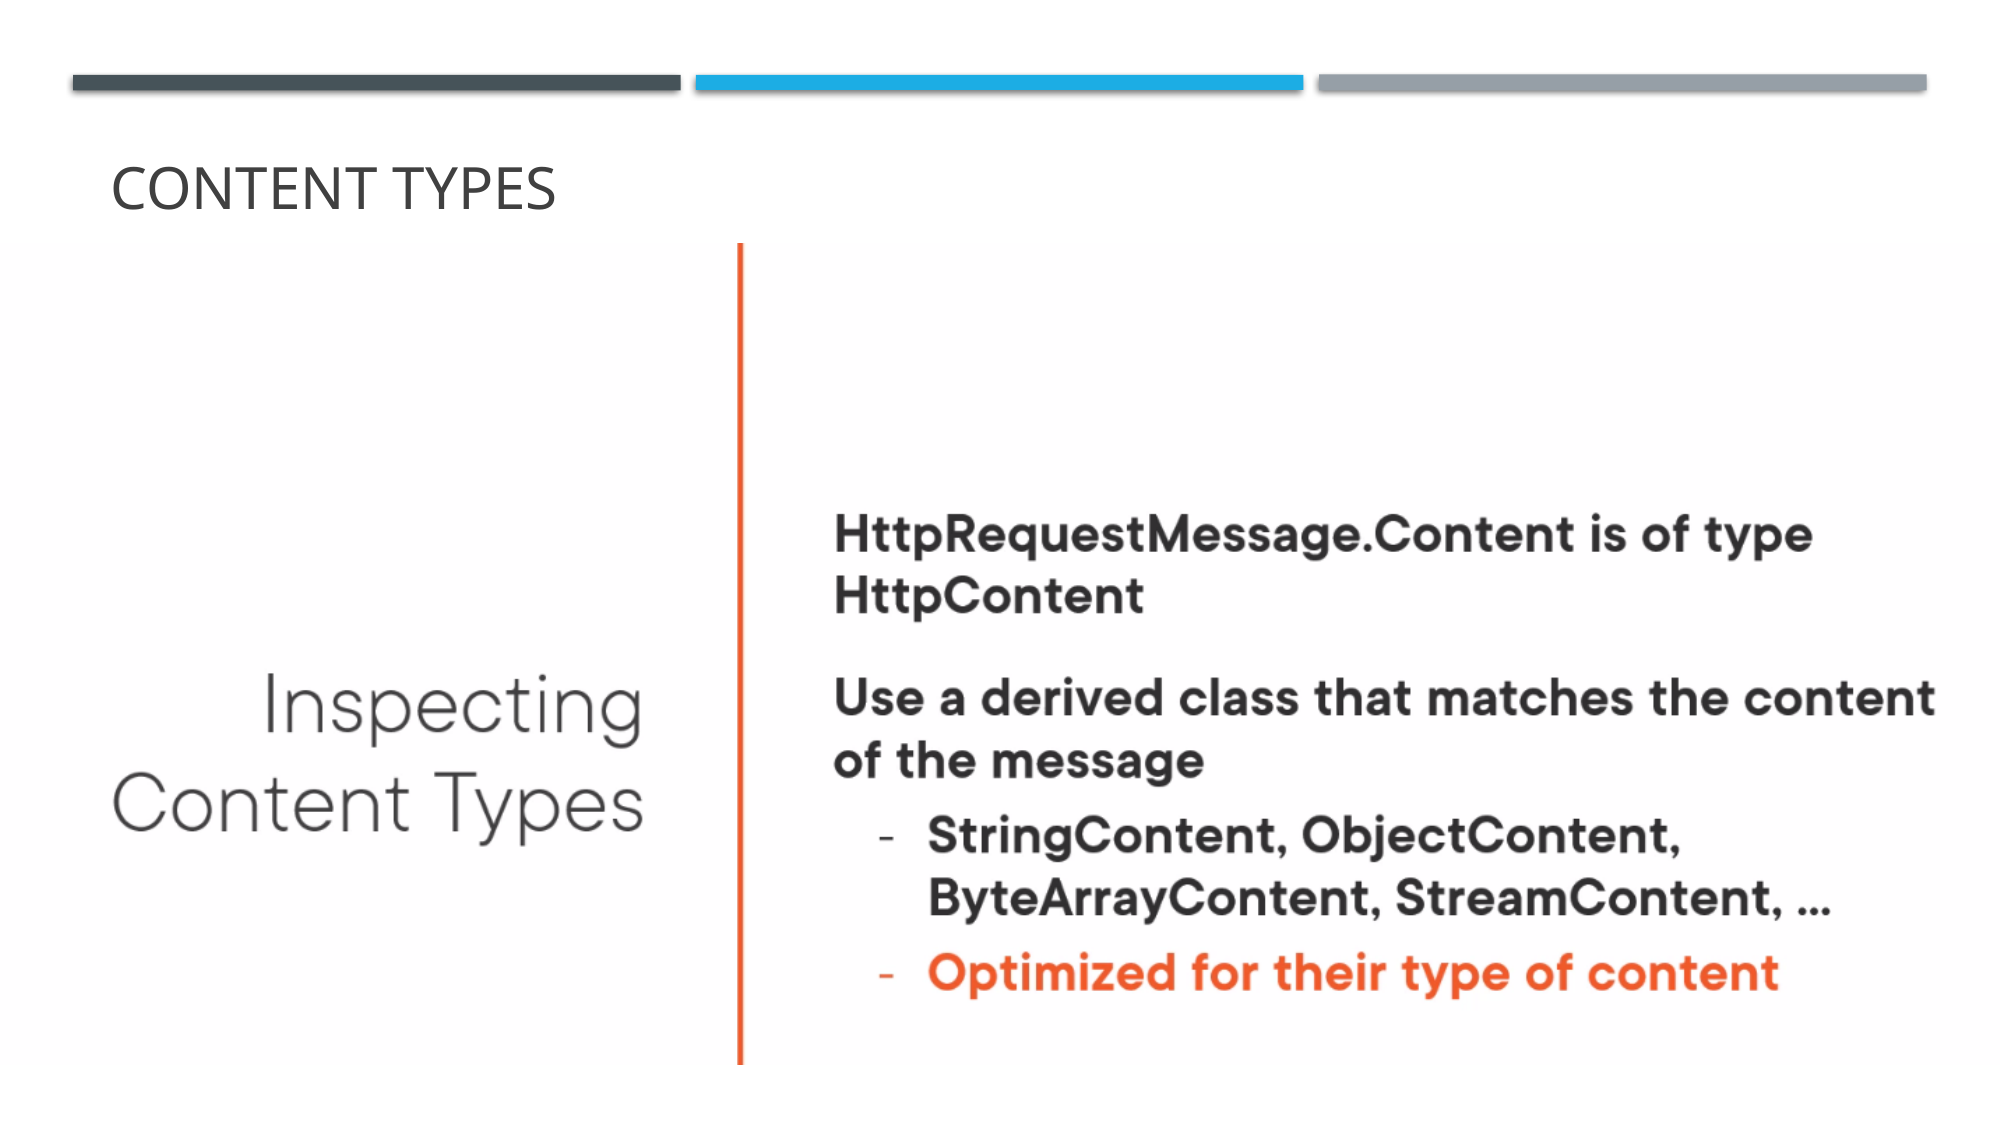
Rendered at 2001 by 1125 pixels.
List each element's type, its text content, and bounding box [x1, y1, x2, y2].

picture [0, 242, 2000, 1066]
title Content types [95, 115, 1905, 229]
